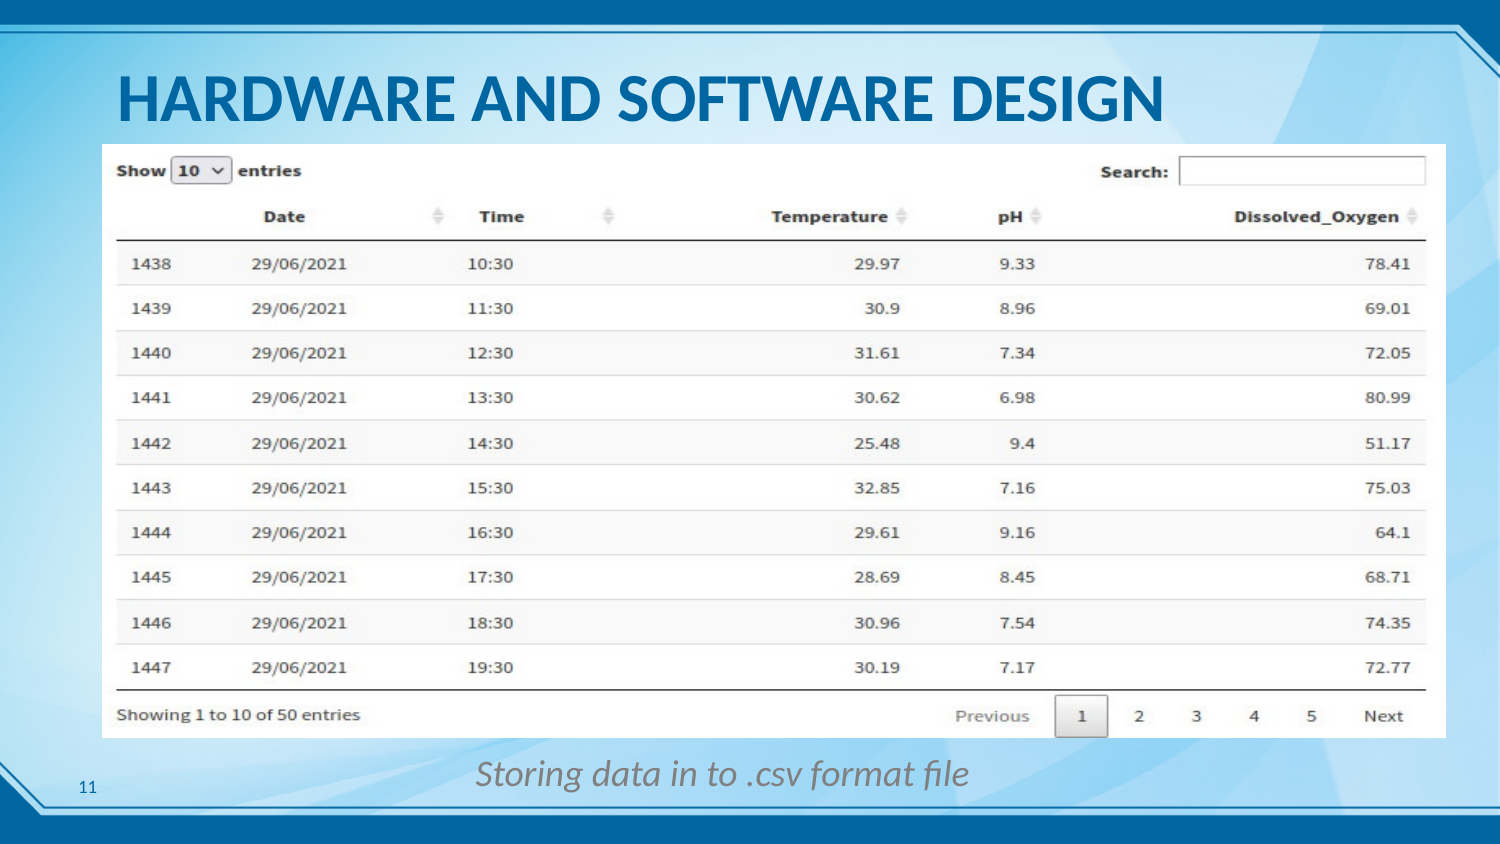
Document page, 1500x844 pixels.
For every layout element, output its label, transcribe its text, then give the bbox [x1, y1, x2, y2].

text_box Storing data in to .csv format file [460, 741, 986, 801]
picture [0, 0, 1500, 844]
title HARDWARE AND SOFTWARE DESIGN [102, 42, 1397, 144]
slide_number 11 [63, 763, 143, 809]
